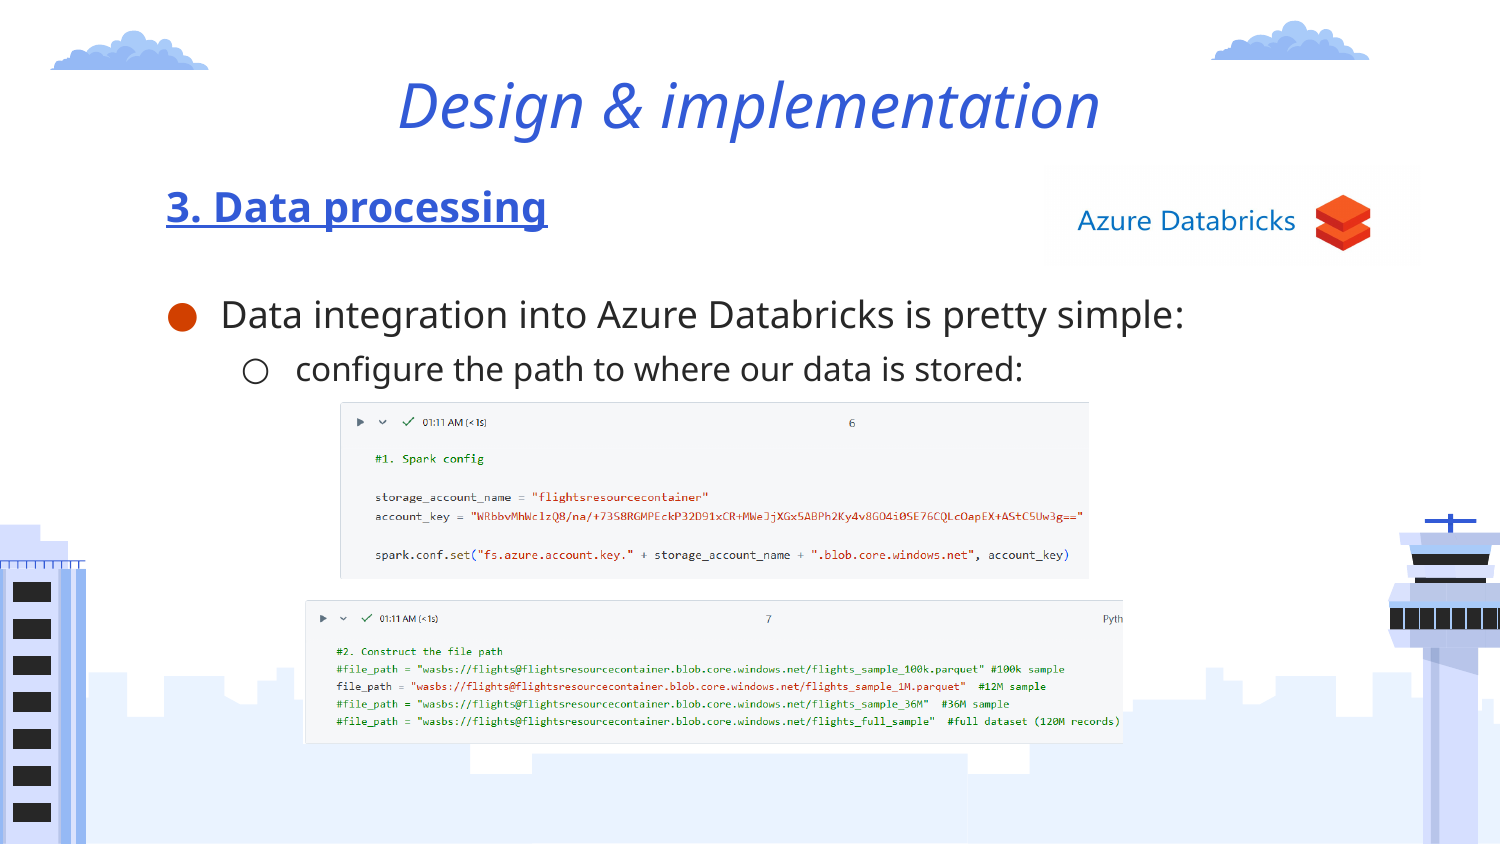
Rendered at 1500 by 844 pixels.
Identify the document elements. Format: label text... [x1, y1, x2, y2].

title Design & implementation [118, 60, 1382, 150]
picture [1043, 165, 1421, 266]
list 3. Data processing Data integration into Azure Databricks is pretty simple: configure the path to where our data is stored: [130, 165, 1395, 755]
picture [303, 599, 1123, 744]
picture [337, 400, 1089, 579]
